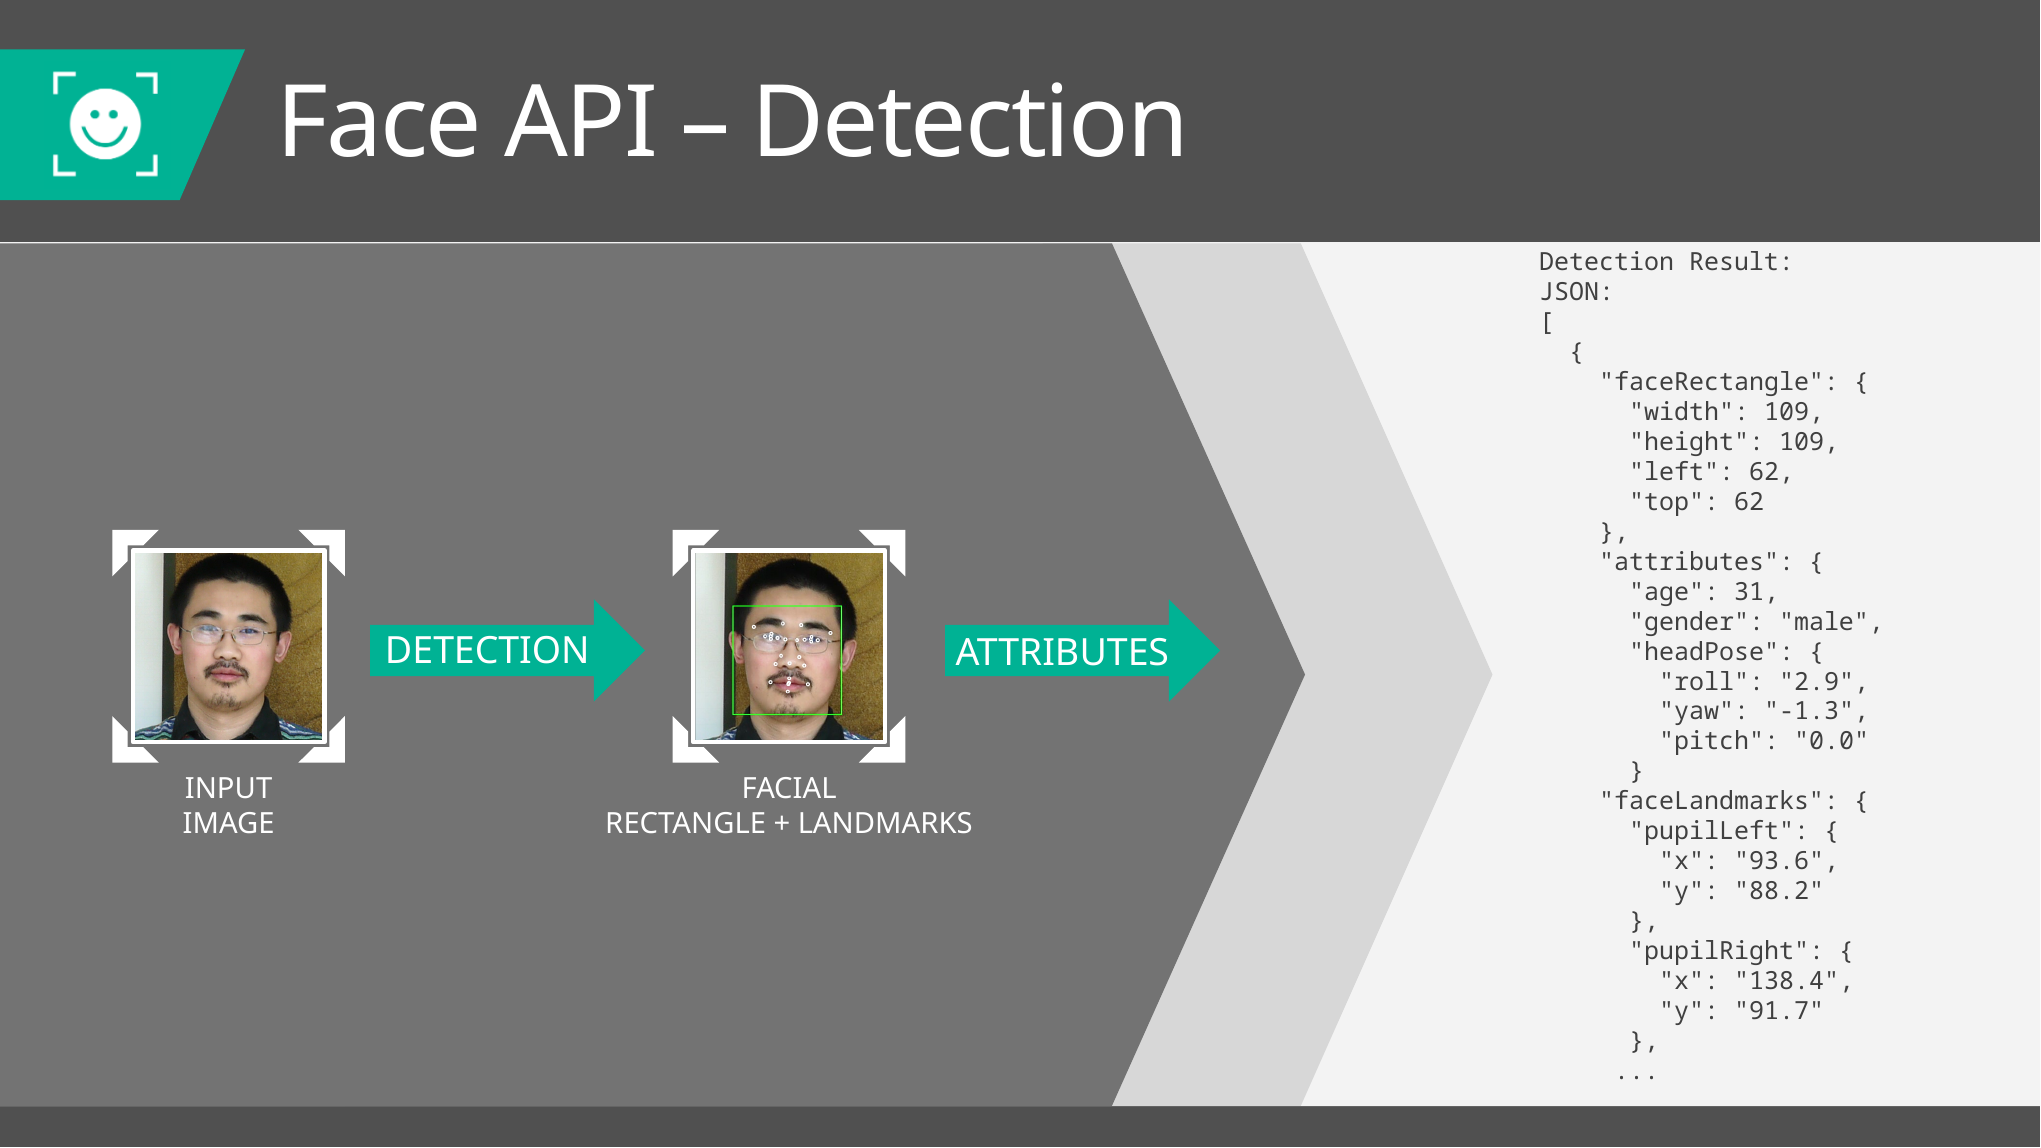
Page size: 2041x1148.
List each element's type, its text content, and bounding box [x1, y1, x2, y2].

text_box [0, 49, 246, 201]
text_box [0, 238, 2041, 1107]
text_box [0, 243, 1306, 1107]
text_box Face API – Detection [252, 48, 1990, 199]
